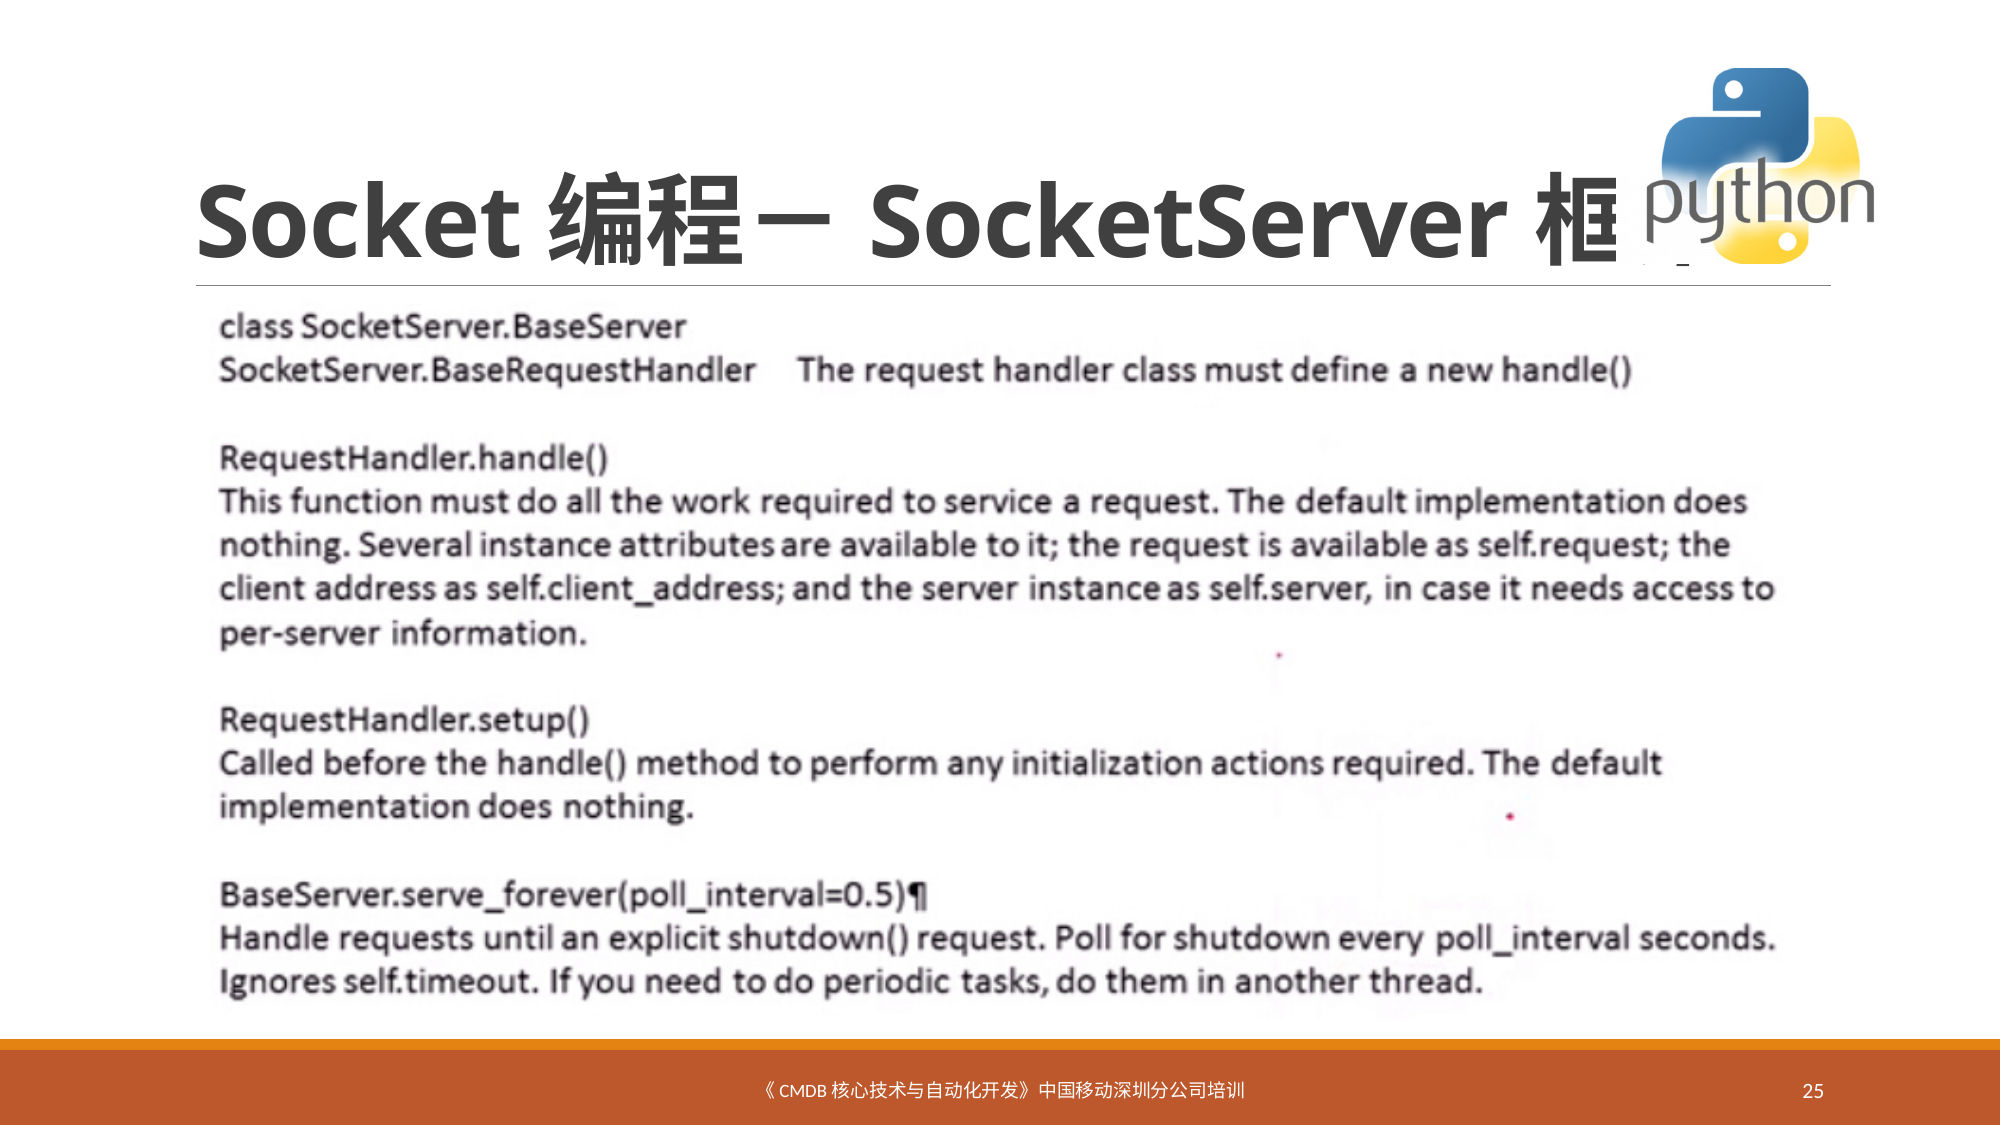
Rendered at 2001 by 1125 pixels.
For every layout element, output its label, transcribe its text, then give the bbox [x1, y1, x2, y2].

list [195, 299, 1831, 1020]
slide_number 25 [1624, 1059, 1840, 1120]
picture [1616, 68, 1906, 264]
title Socket编程－SocketServer框架 [180, 47, 1830, 285]
footer 《CMDB核心技术与自动化开发》中国移动深圳分公司培训 [604, 1059, 1396, 1120]
